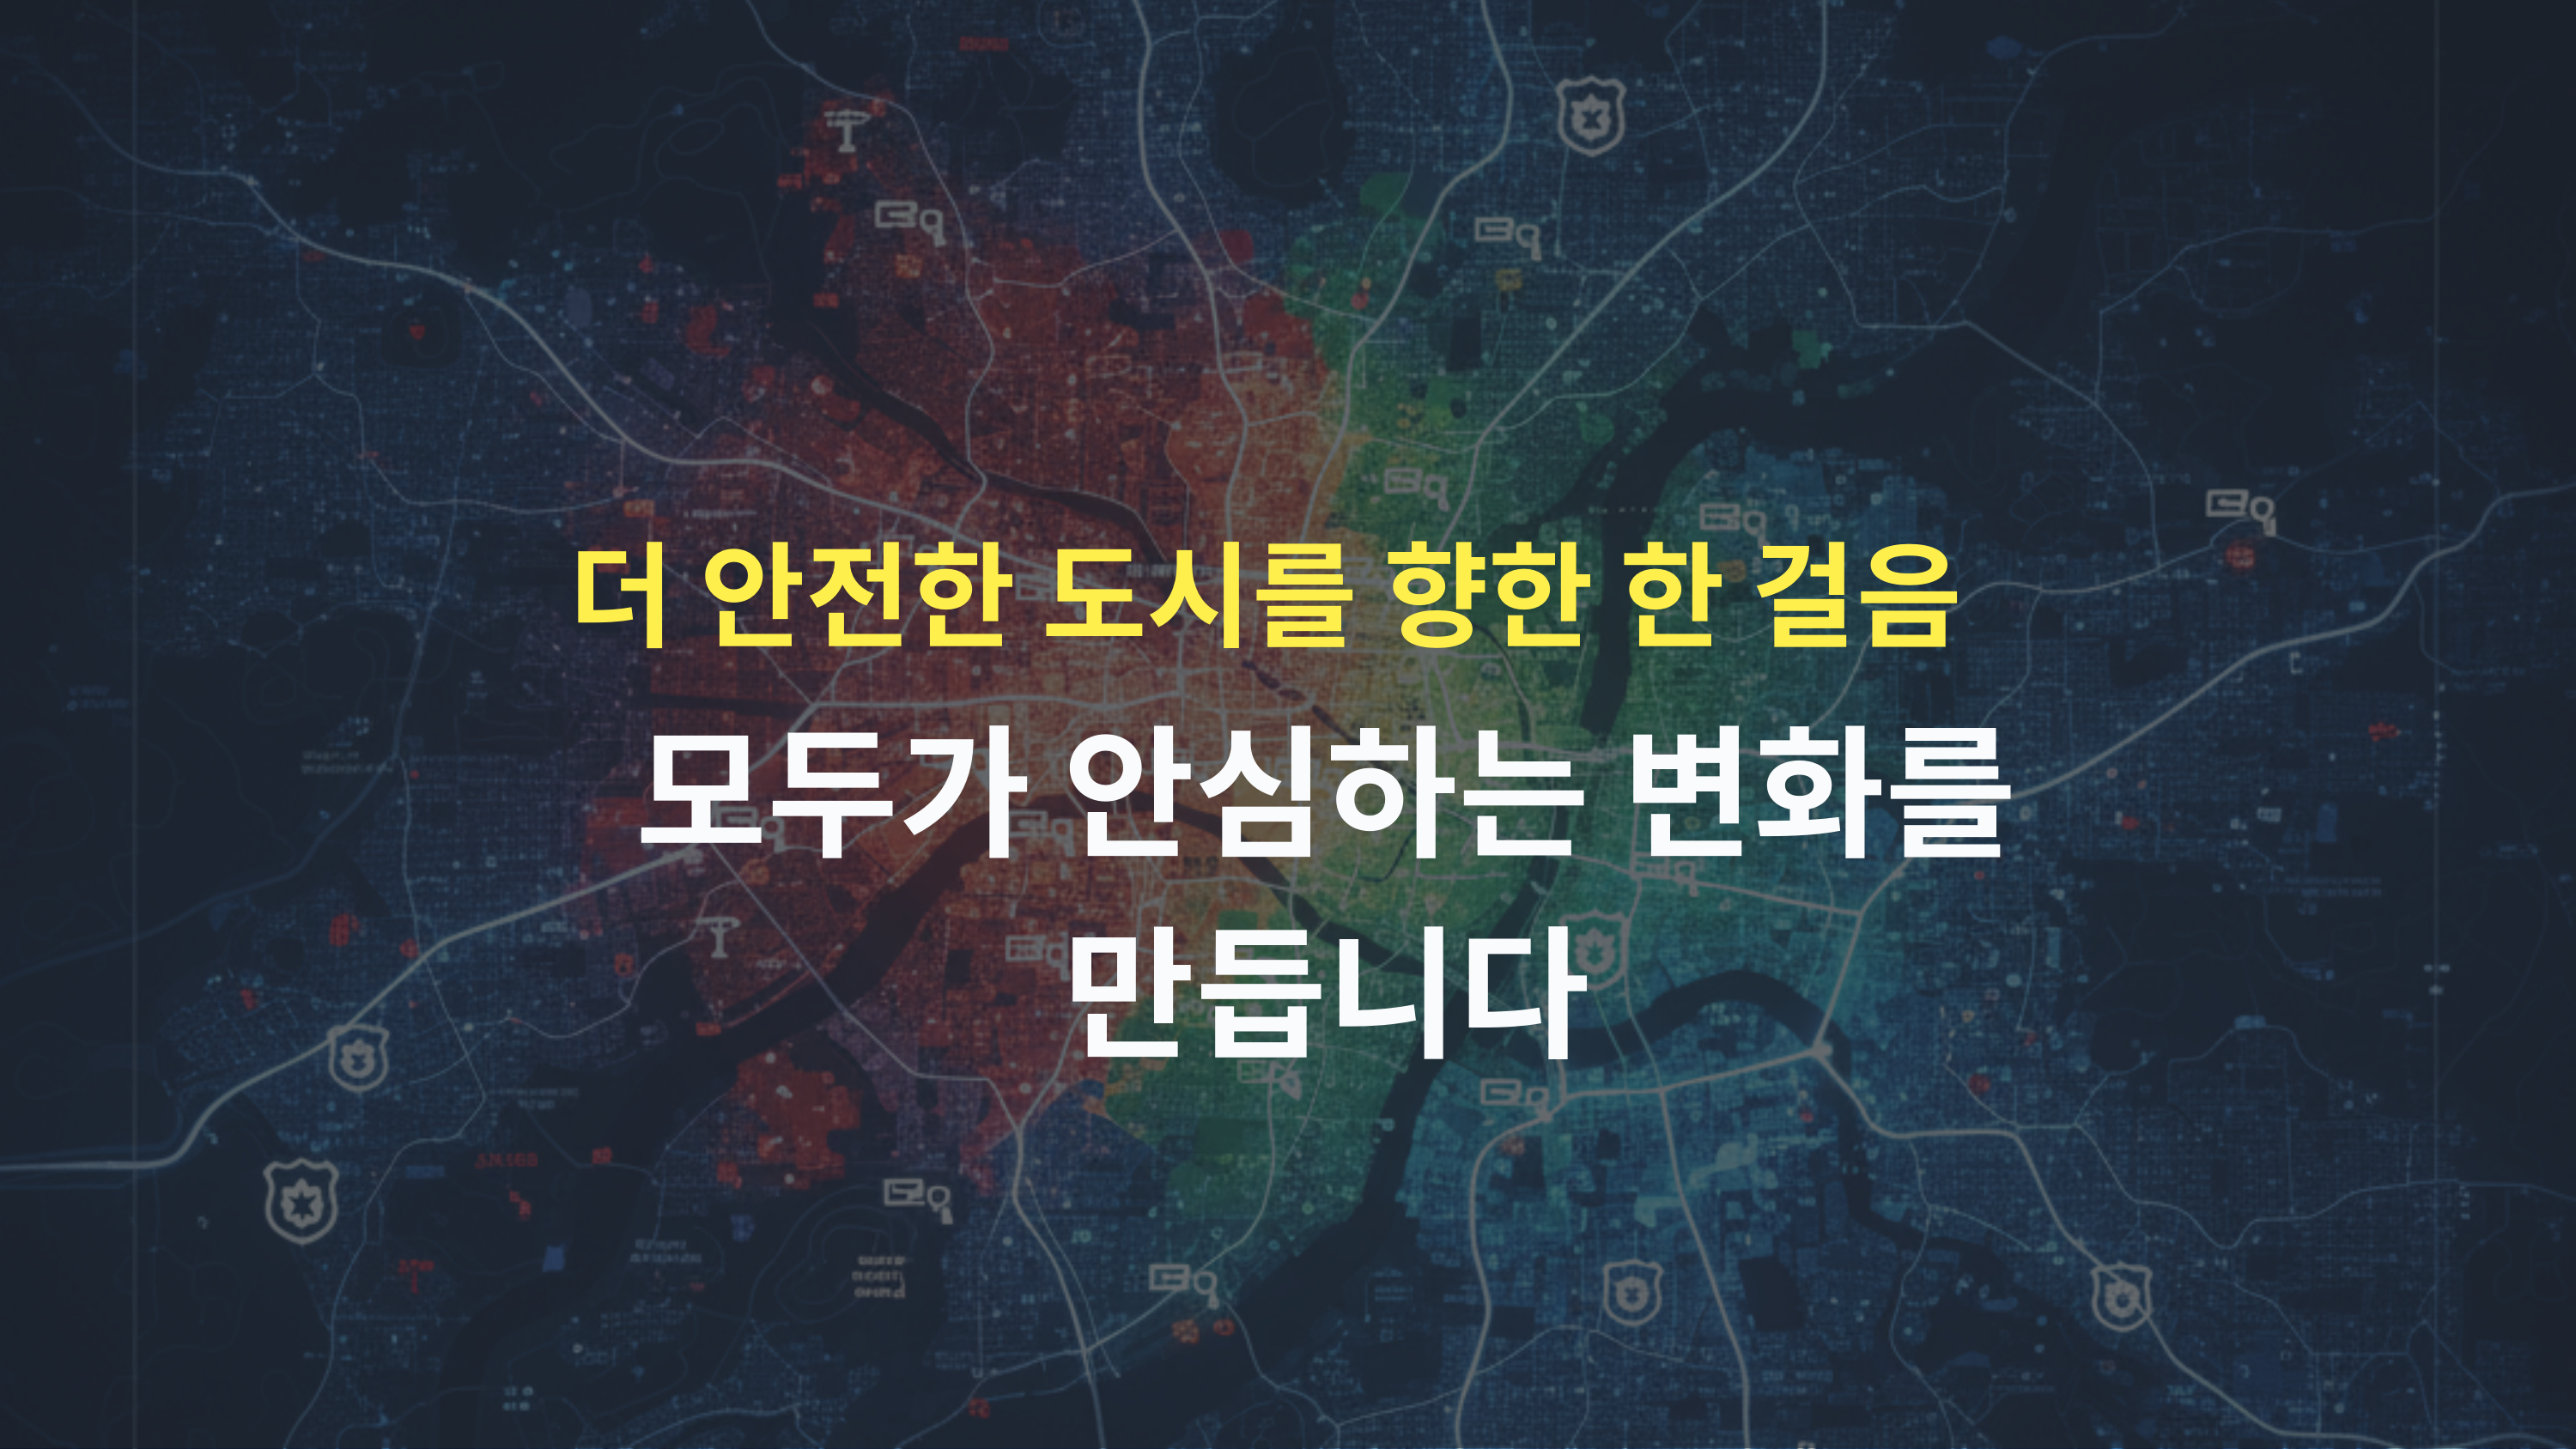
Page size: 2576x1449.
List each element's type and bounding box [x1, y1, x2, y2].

text_box [0, 0, 2576, 1449]
